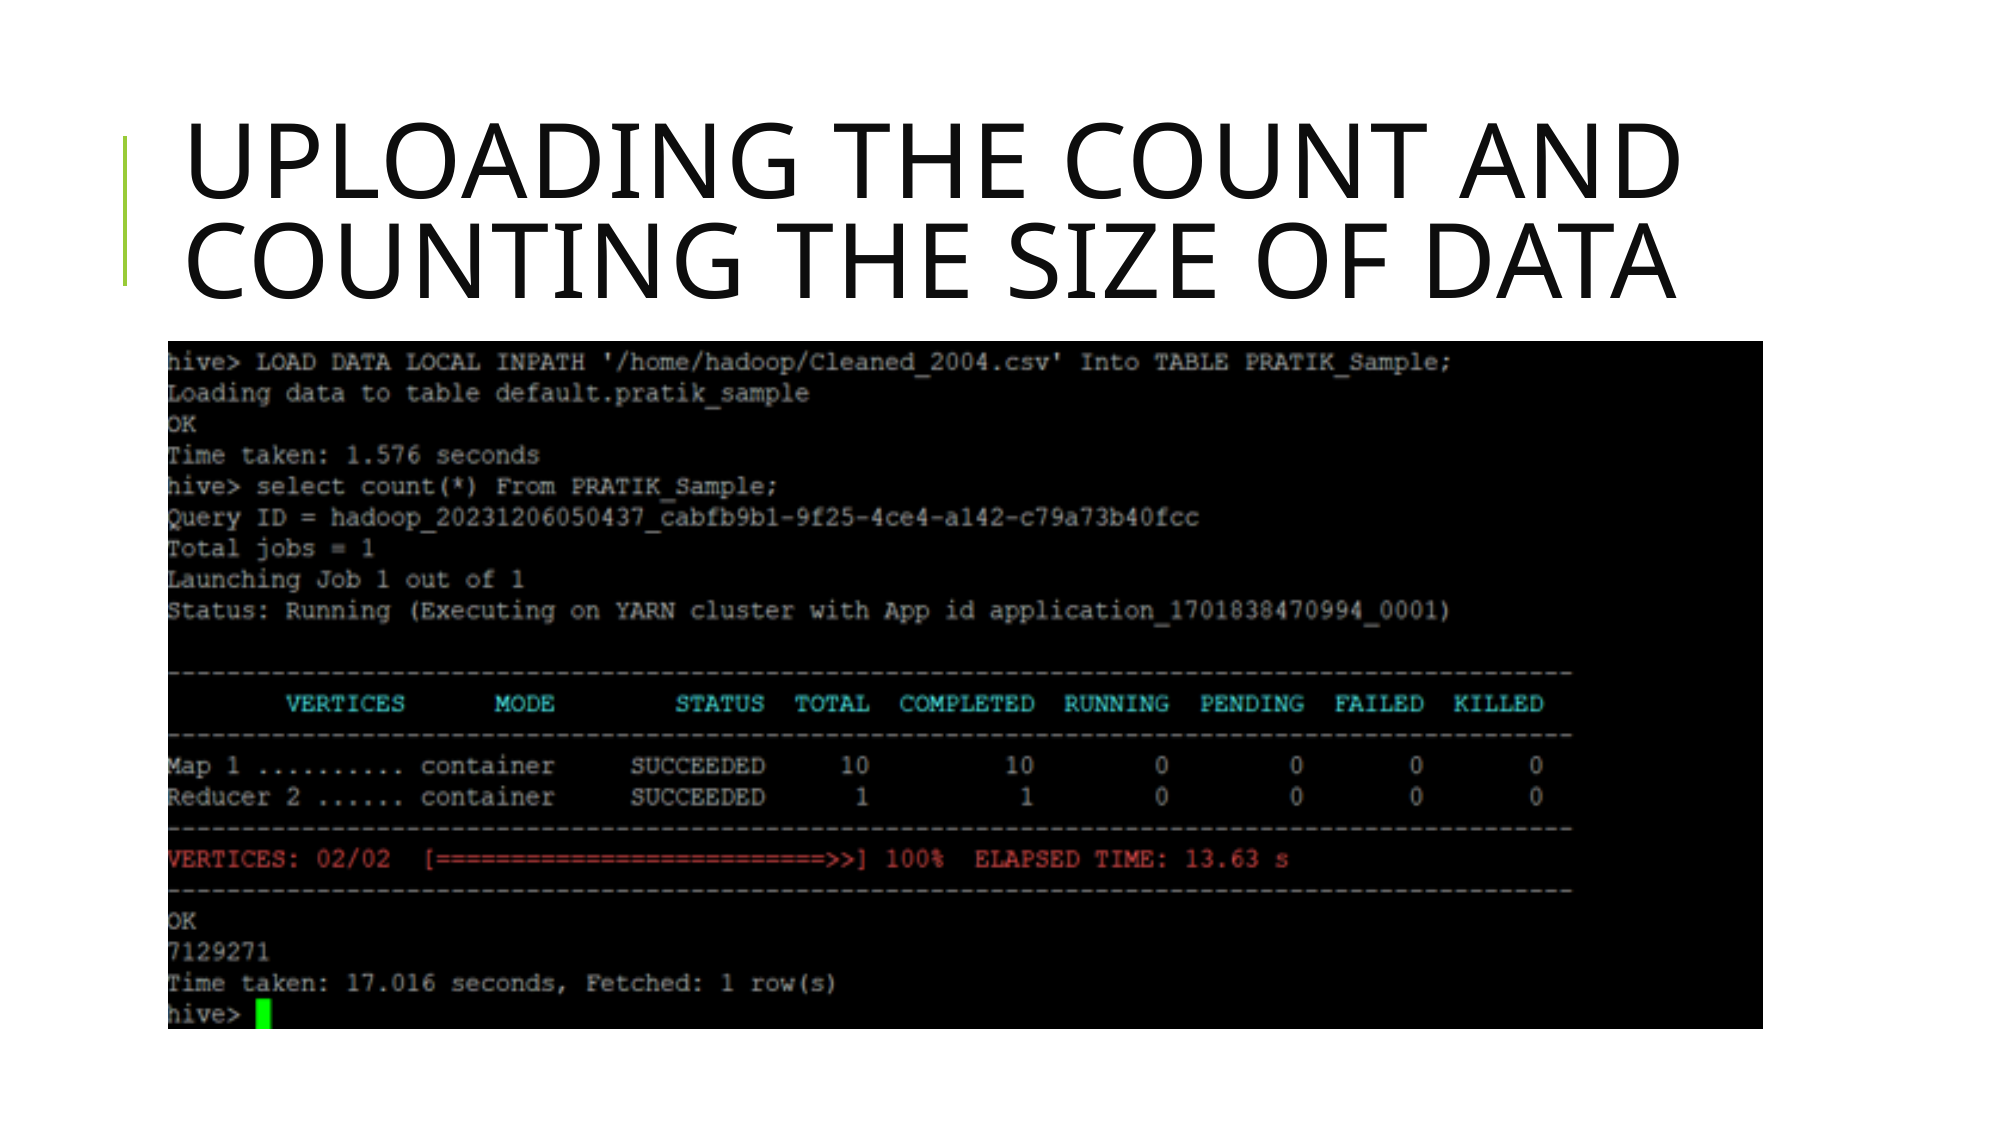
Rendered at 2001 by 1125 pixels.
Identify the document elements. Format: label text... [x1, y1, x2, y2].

title Uploading the Count and counting the size of data [168, 96, 1763, 339]
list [167, 341, 1763, 1030]
